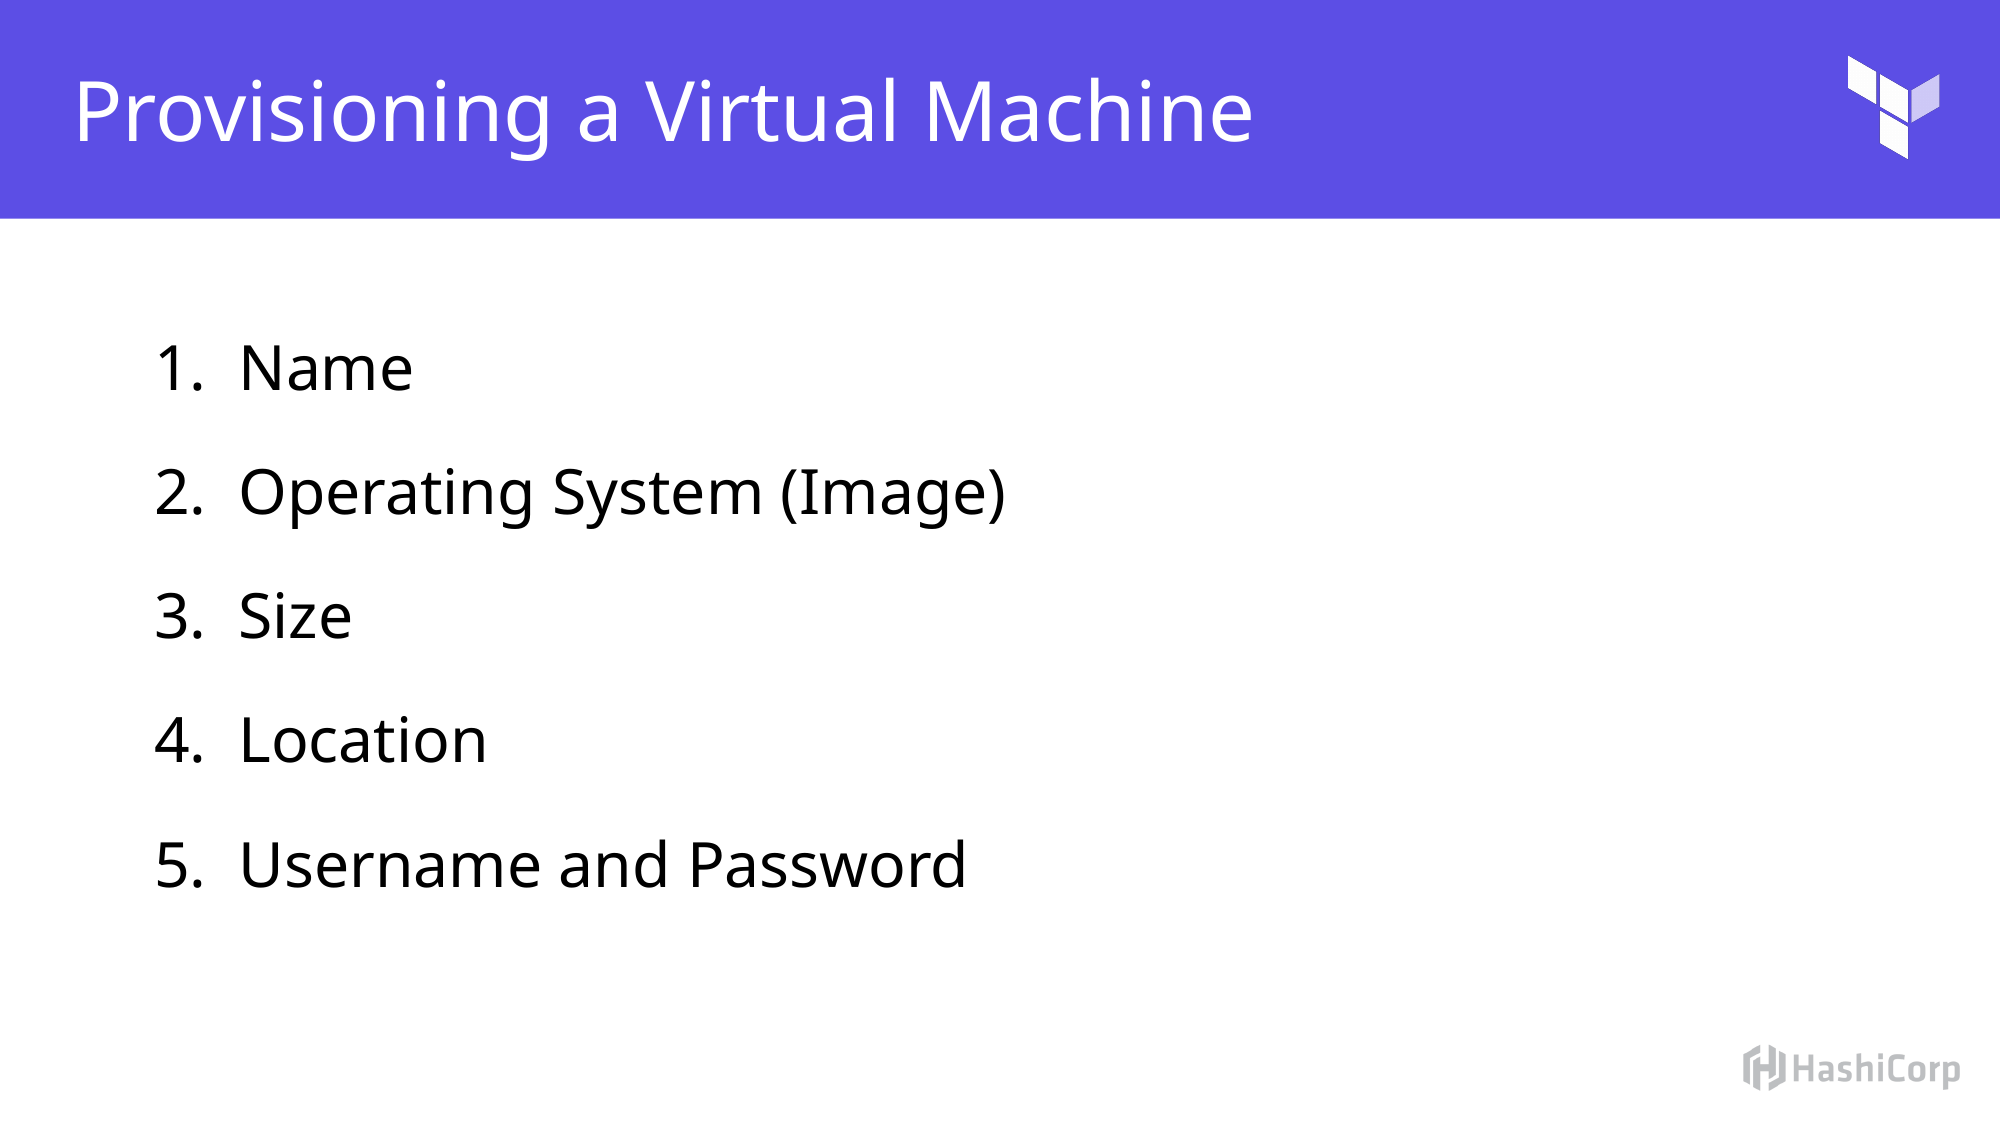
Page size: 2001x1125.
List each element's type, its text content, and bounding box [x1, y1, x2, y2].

picture [1848, 55, 1940, 161]
list Name Operating System (Image) Size Location Username and Password [145, 311, 1855, 938]
title Provisioning a Virtual Machine [63, 29, 1796, 187]
